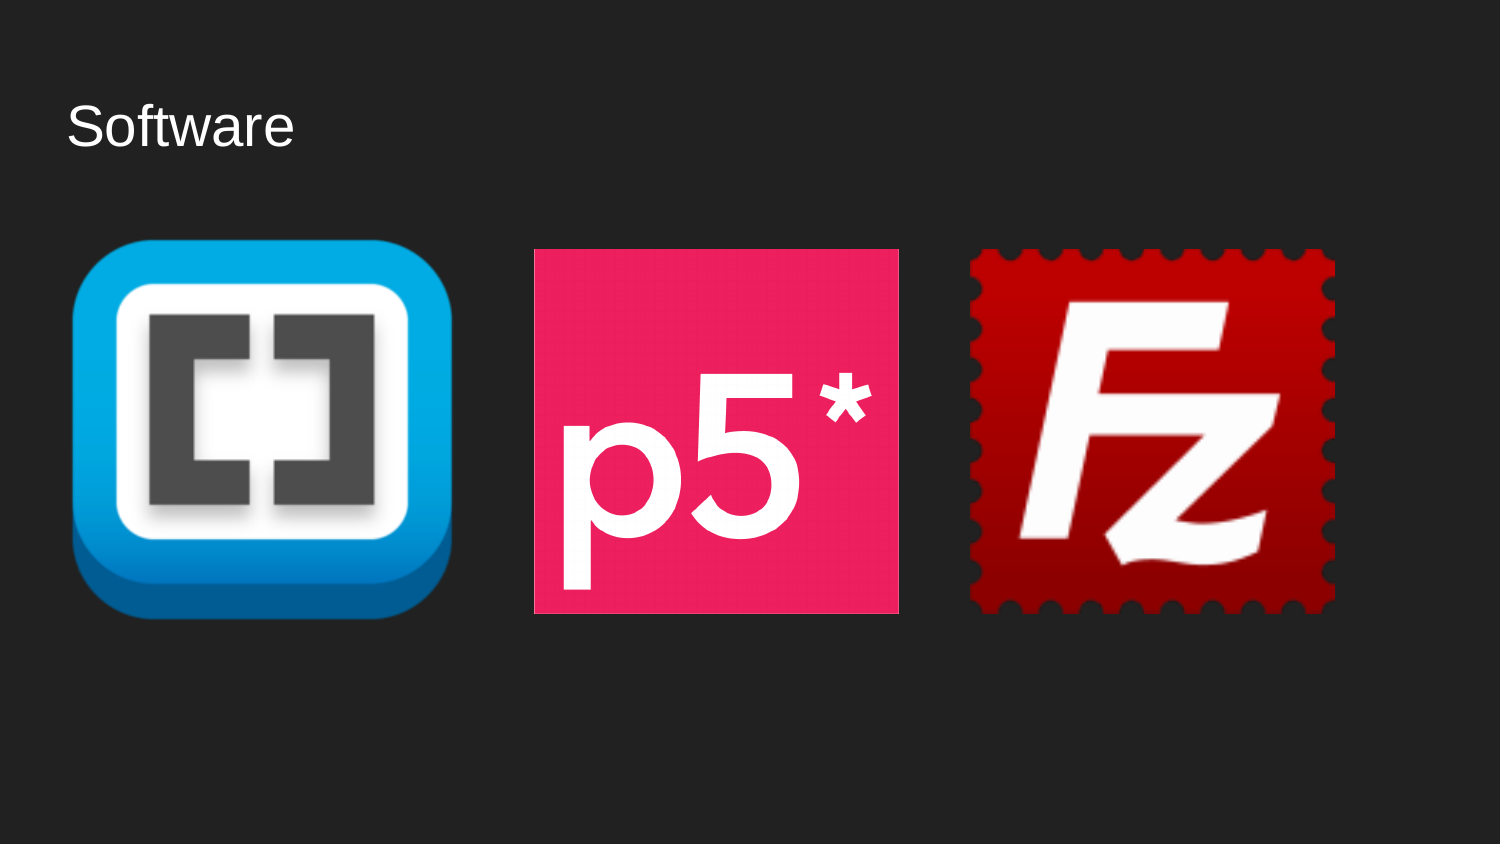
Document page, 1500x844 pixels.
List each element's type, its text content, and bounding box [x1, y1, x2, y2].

picture [534, 249, 899, 614]
picture [970, 249, 1335, 614]
title Software [51, 72, 1449, 167]
picture [62, 231, 463, 632]
